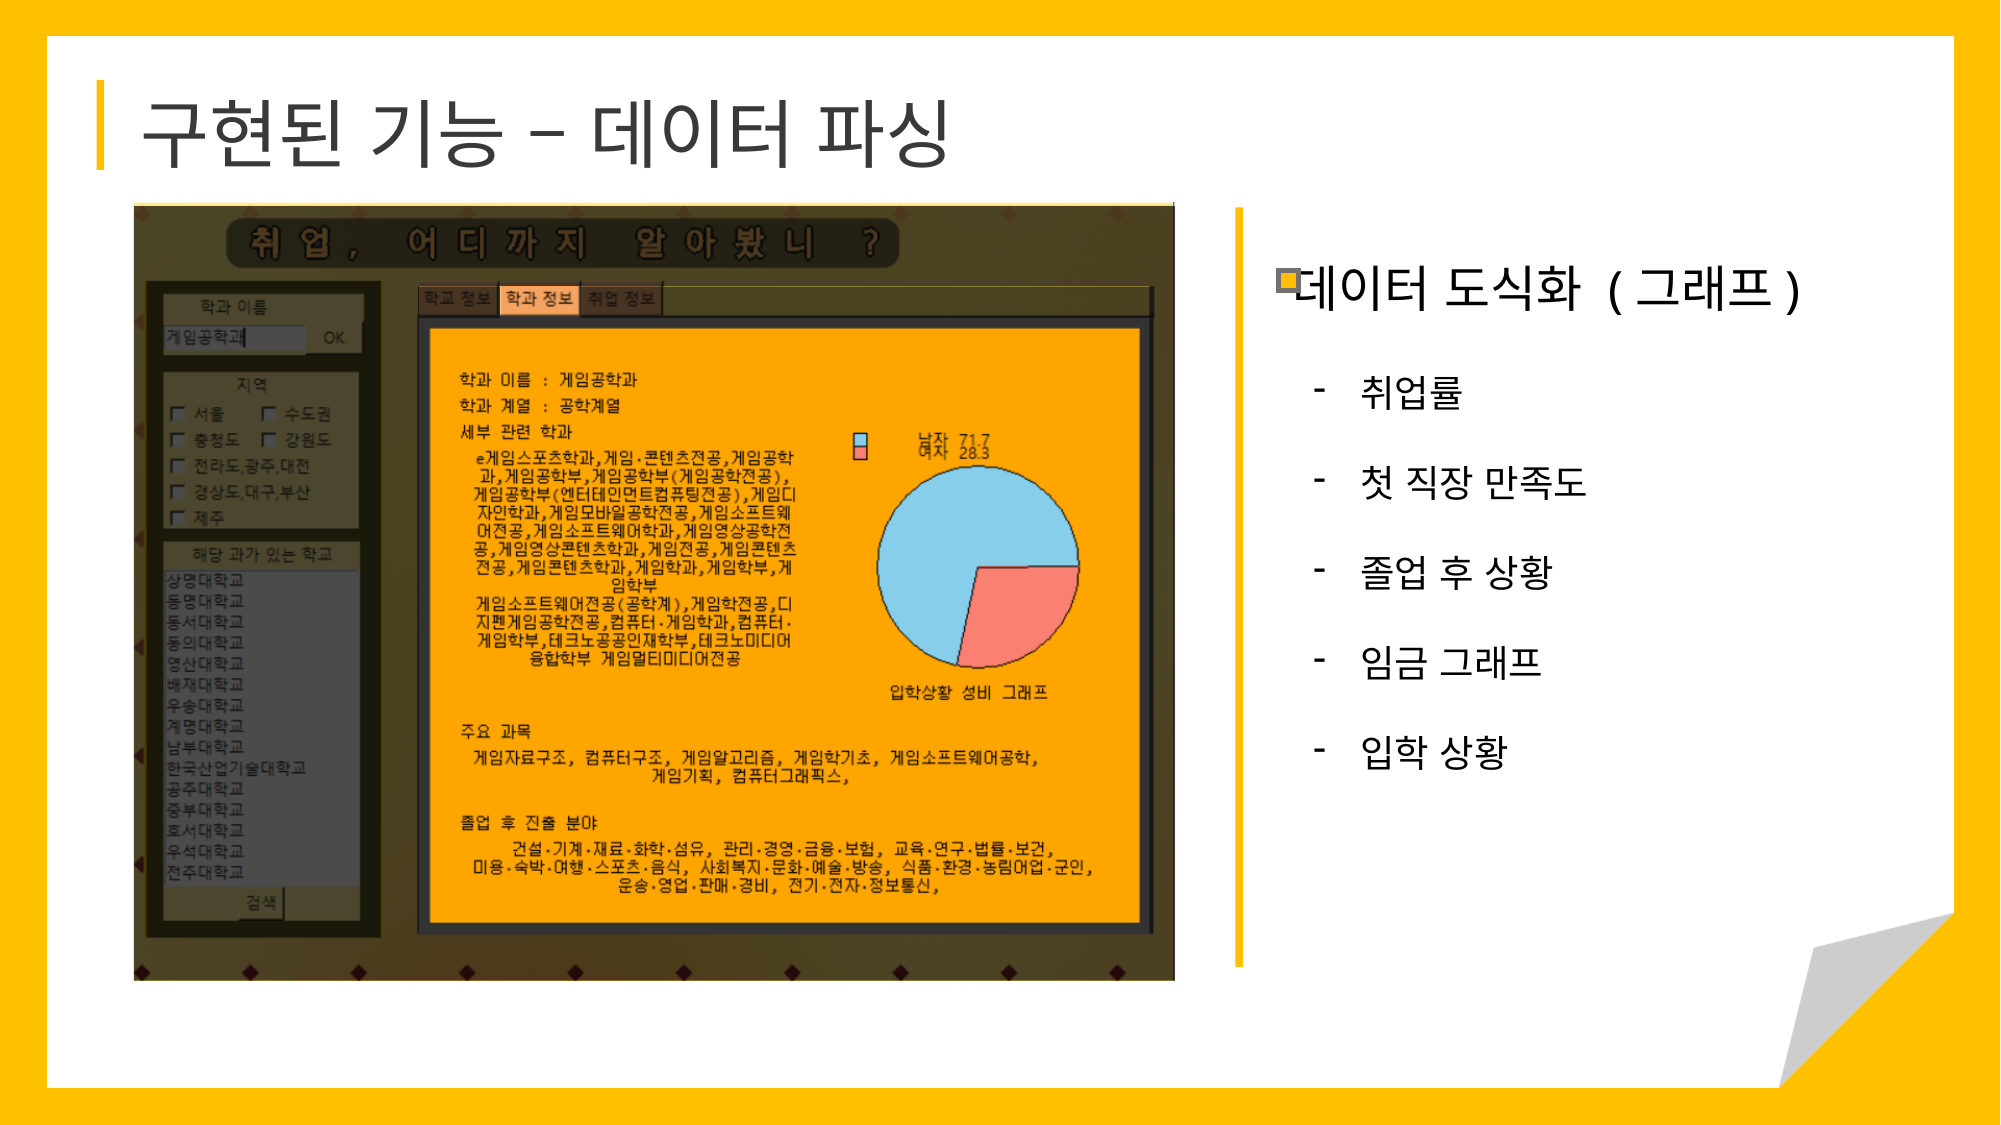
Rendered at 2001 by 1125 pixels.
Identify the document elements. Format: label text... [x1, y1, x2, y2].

text_box [1278, 269, 1300, 291]
text_box 구현된 기능 – 데이터 파싱 [126, 79, 970, 185]
text_box 데이터 도식화 (그래프) [1277, 250, 1816, 326]
text_box 취업률 첫 직장 만족도 졸업 후 상황 임금 그래프 입학 상황 [1298, 326, 1603, 872]
picture [0, 0, 2001, 1125]
text_box [96, 79, 105, 171]
text_box [1234, 206, 1244, 968]
